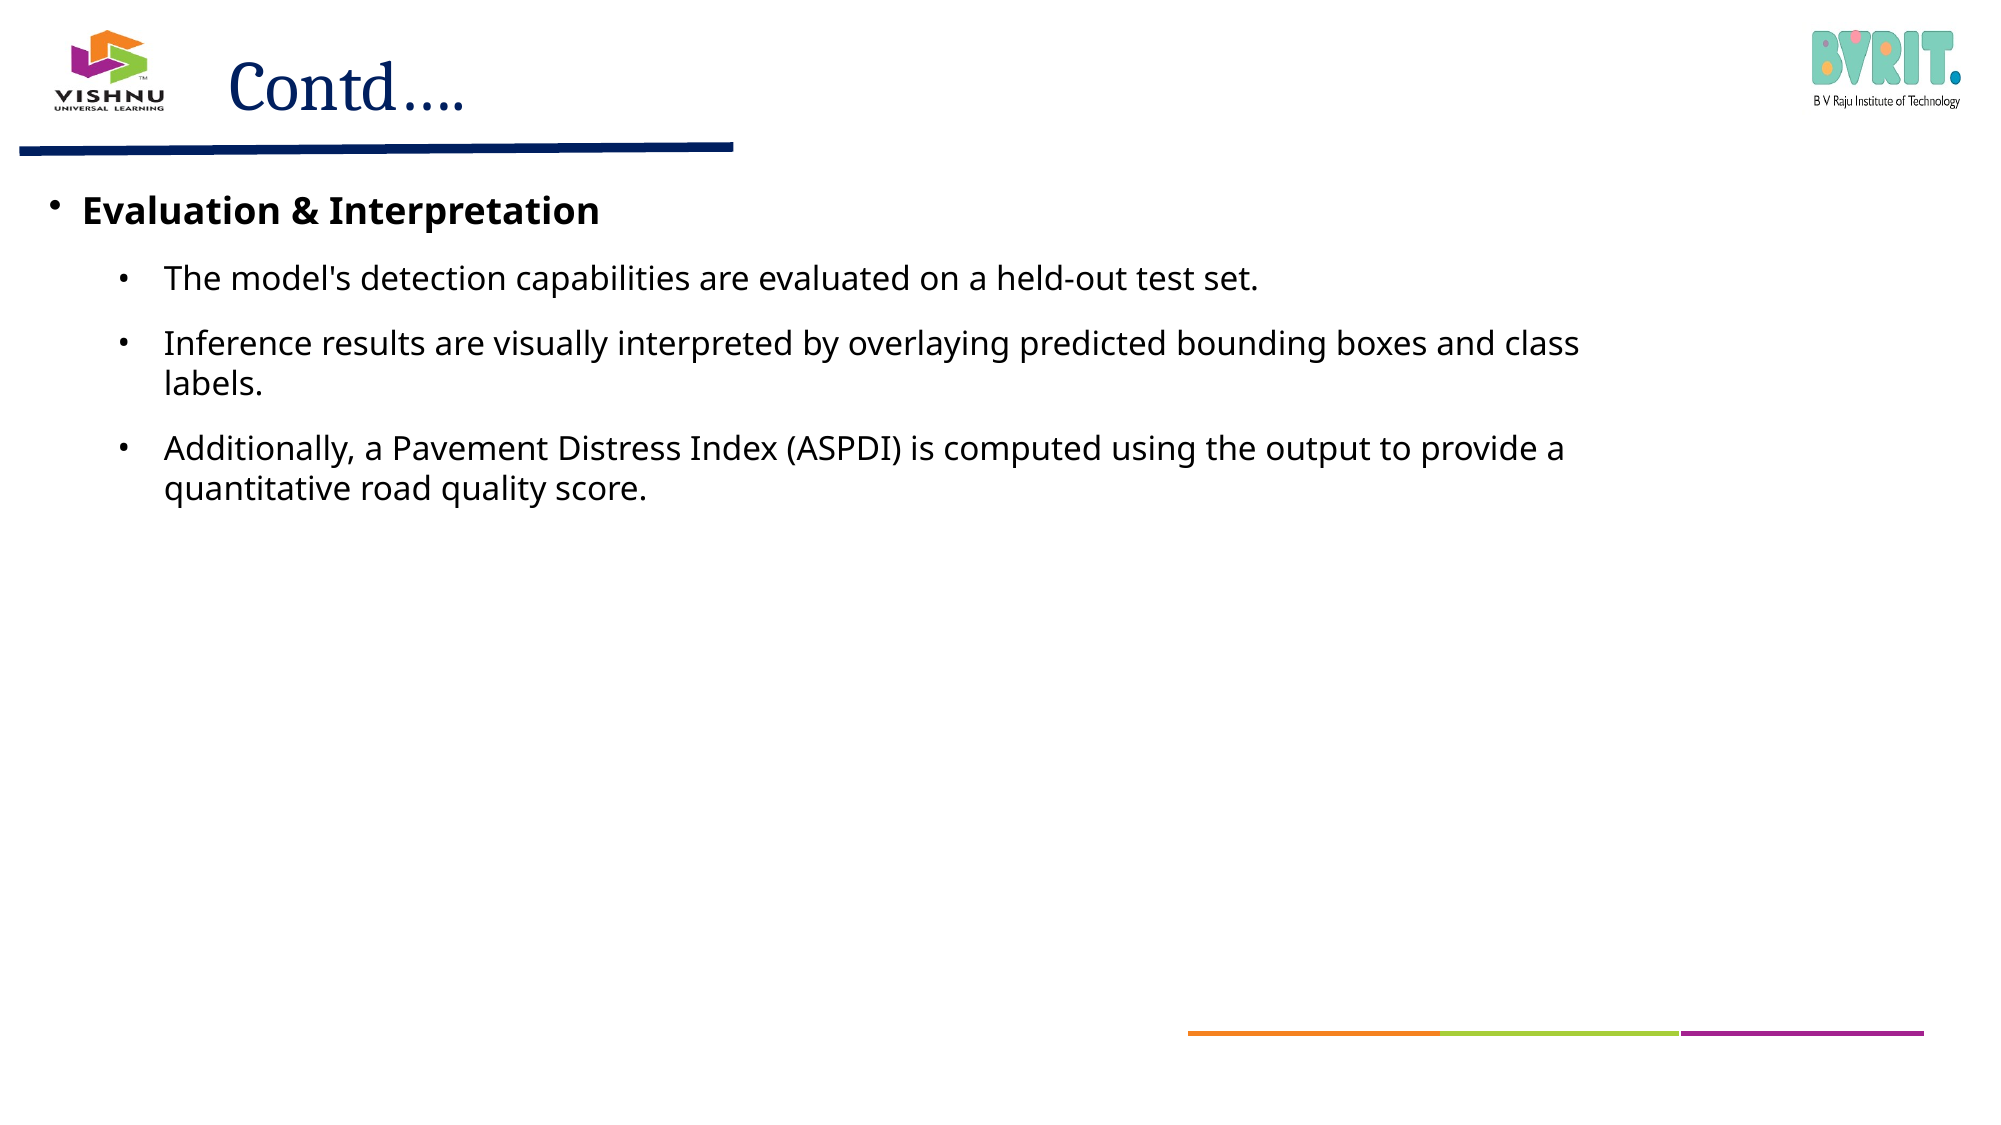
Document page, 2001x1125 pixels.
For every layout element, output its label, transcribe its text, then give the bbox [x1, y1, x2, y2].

text_box Evaluation & Interpretation The model's detection capabilities are evaluated on a held-out test set. Inference results are visually interpreted by overlaying predicted bounding boxes and class labels. Additionally, a Pavement Distress Index (ASPDI) is computed using the output to provide a quantitative road quality score. [48, 187, 1653, 909]
title Contd…. [120, 39, 1922, 132]
picture [54, 30, 164, 111]
picture [1802, 22, 1961, 115]
